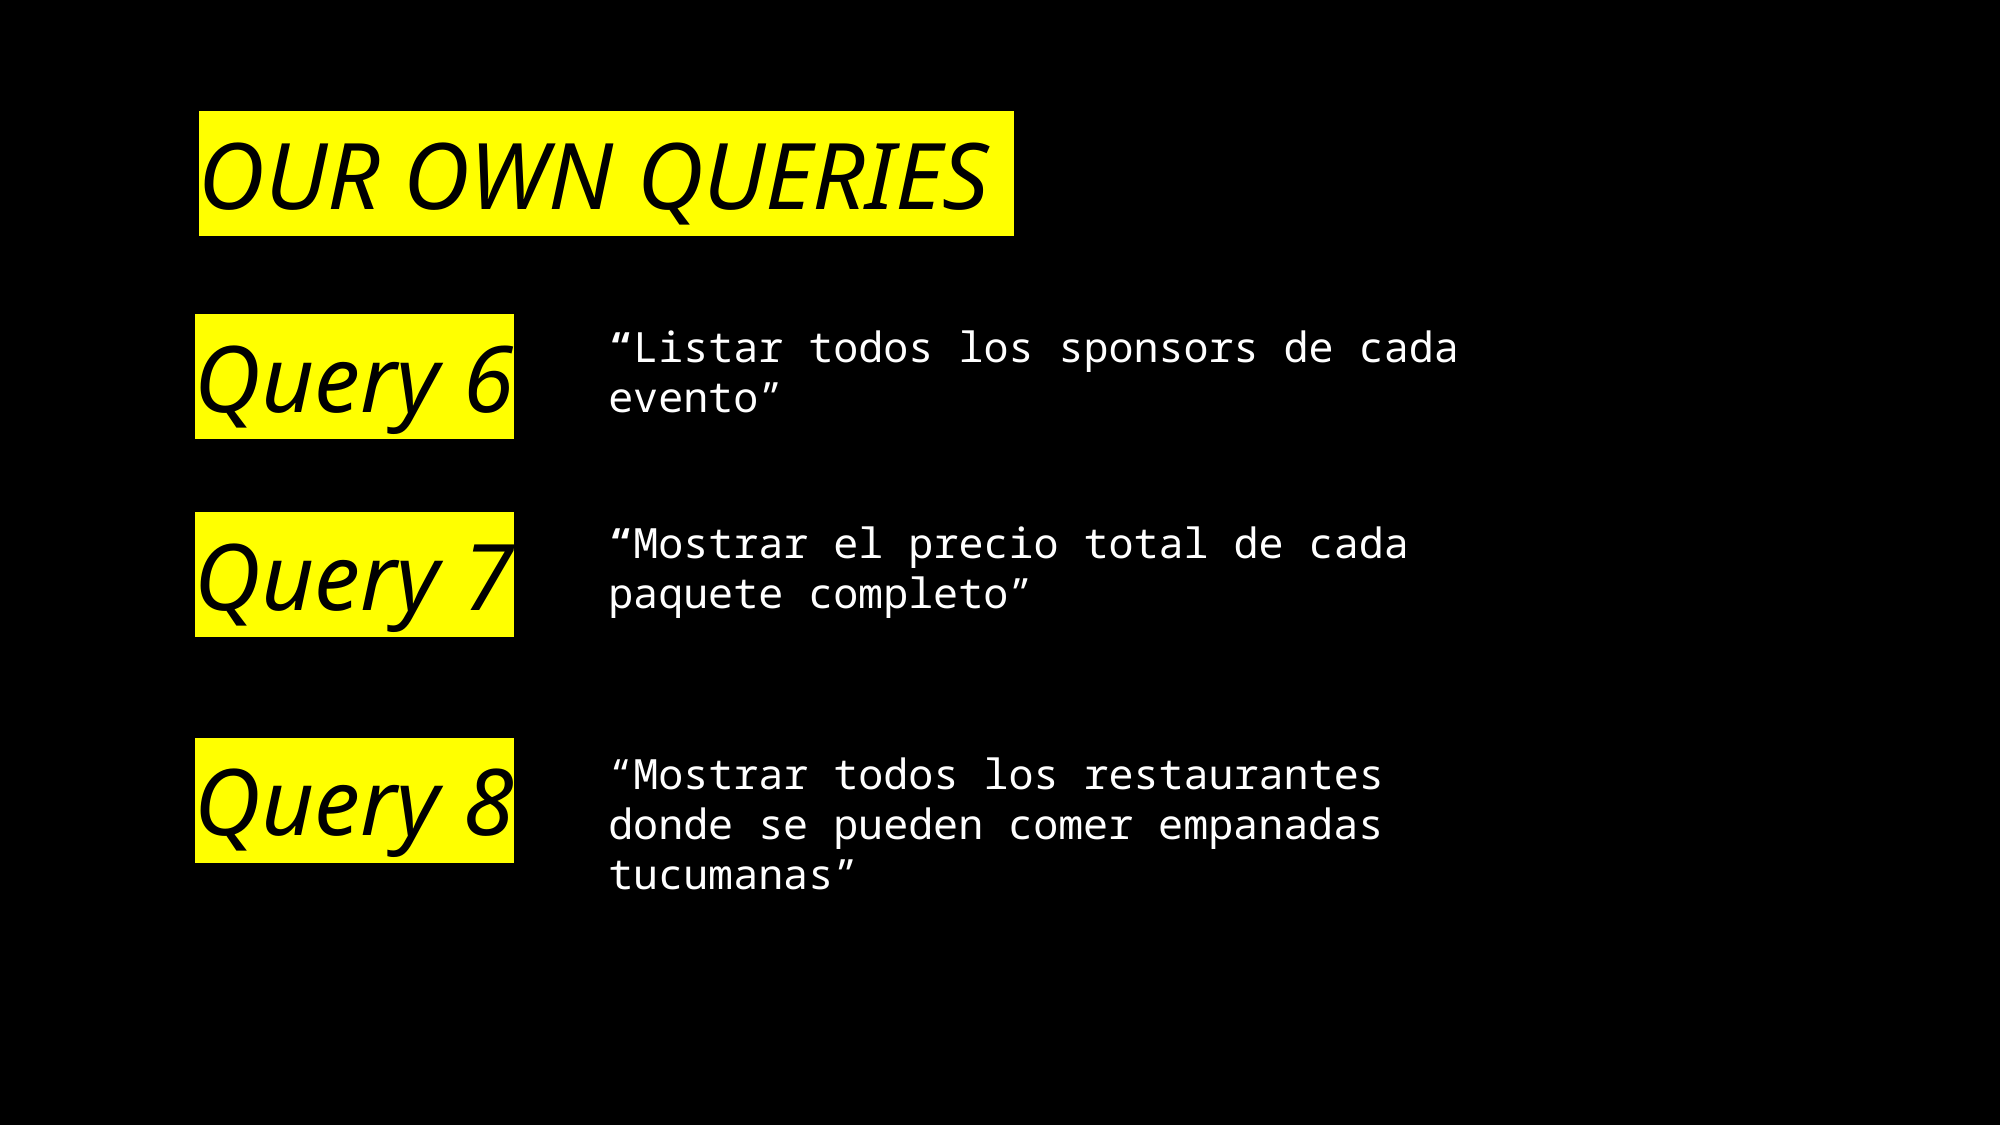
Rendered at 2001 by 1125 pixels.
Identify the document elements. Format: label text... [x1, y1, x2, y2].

text_box “Mostrar el precio total de cada paquete completo” [593, 509, 1475, 670]
title OUR OWN QUERIES [183, 87, 1104, 236]
text_box “Mostrar todos los restaurantes donde se pueden comer empanadas tucumanas” [593, 740, 1475, 951]
text_box Query 7 [179, 488, 644, 637]
text_box Query 6 [179, 290, 644, 439]
text_box “Listar todos los sponsors de cada evento” [593, 312, 1475, 473]
text_box Query 8 [179, 714, 644, 862]
